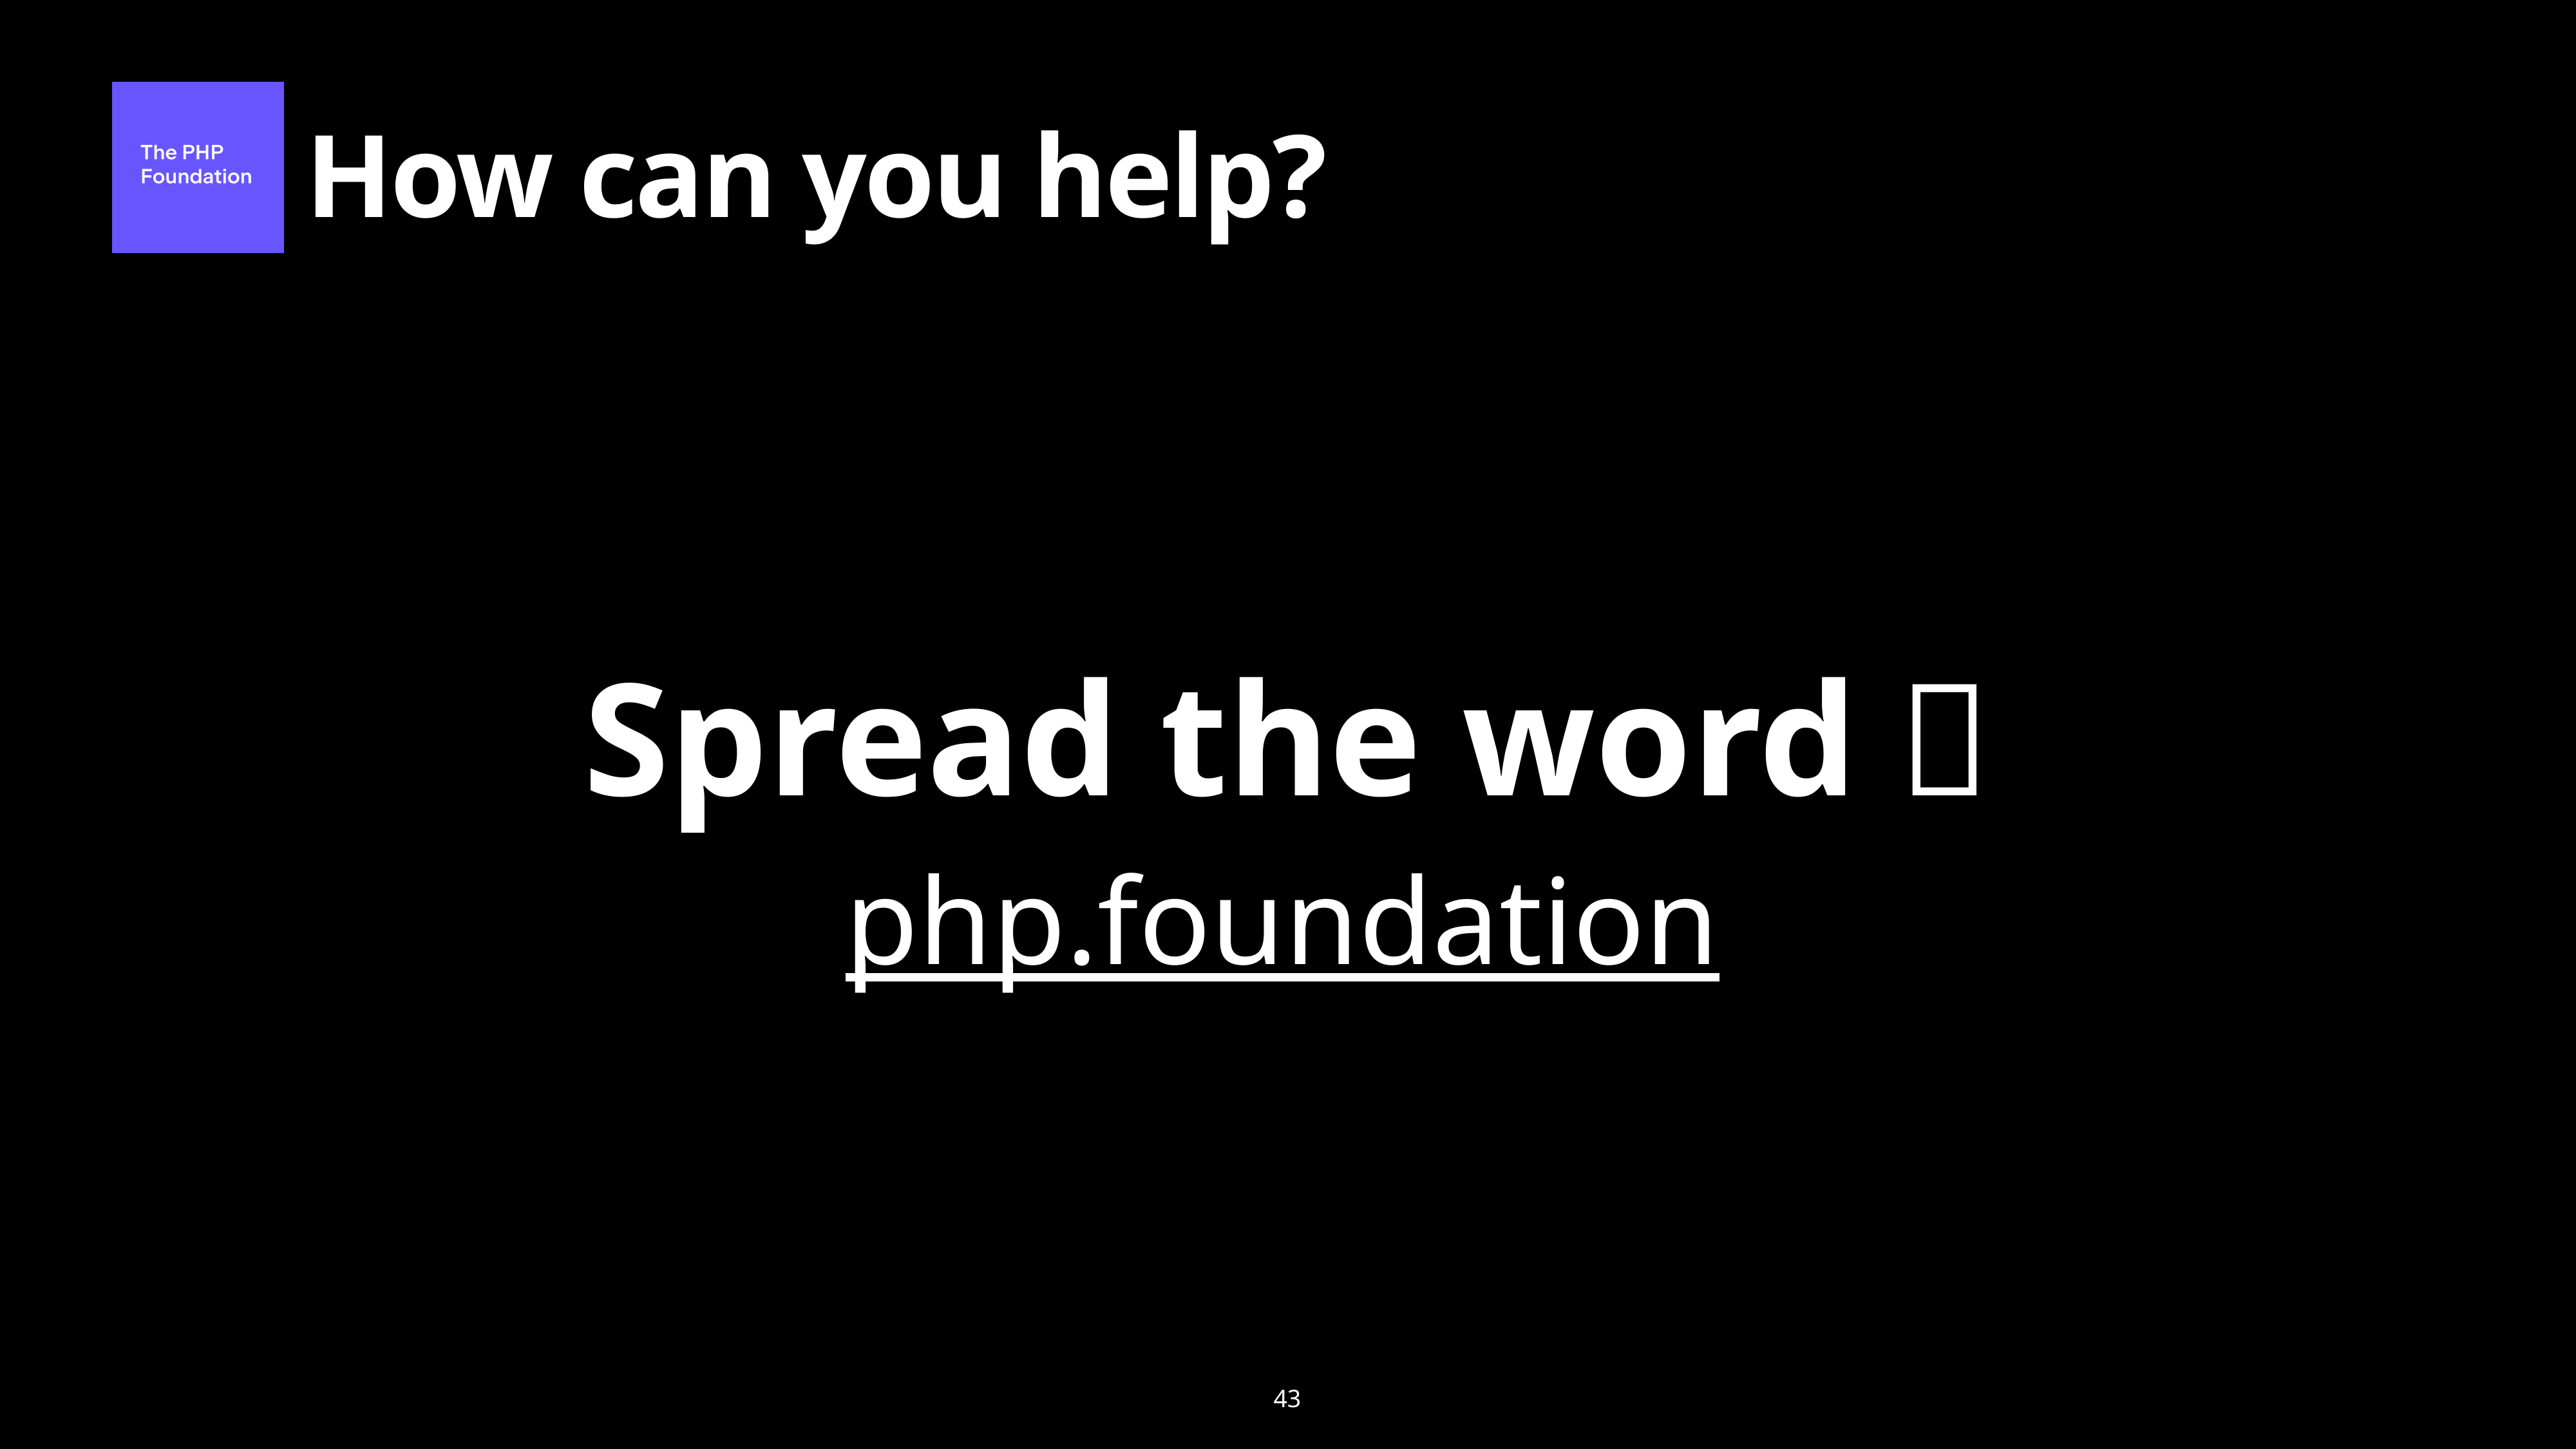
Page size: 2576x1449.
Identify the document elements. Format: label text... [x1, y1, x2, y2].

title How can you help? [106, 63, 2381, 245]
picture [112, 81, 284, 253]
text_box Spread the word 🙏 [578, 541, 1998, 833]
slide_number 43 [1267, 1381, 1307, 1422]
text_box php.foundation [840, 839, 1725, 1013]
